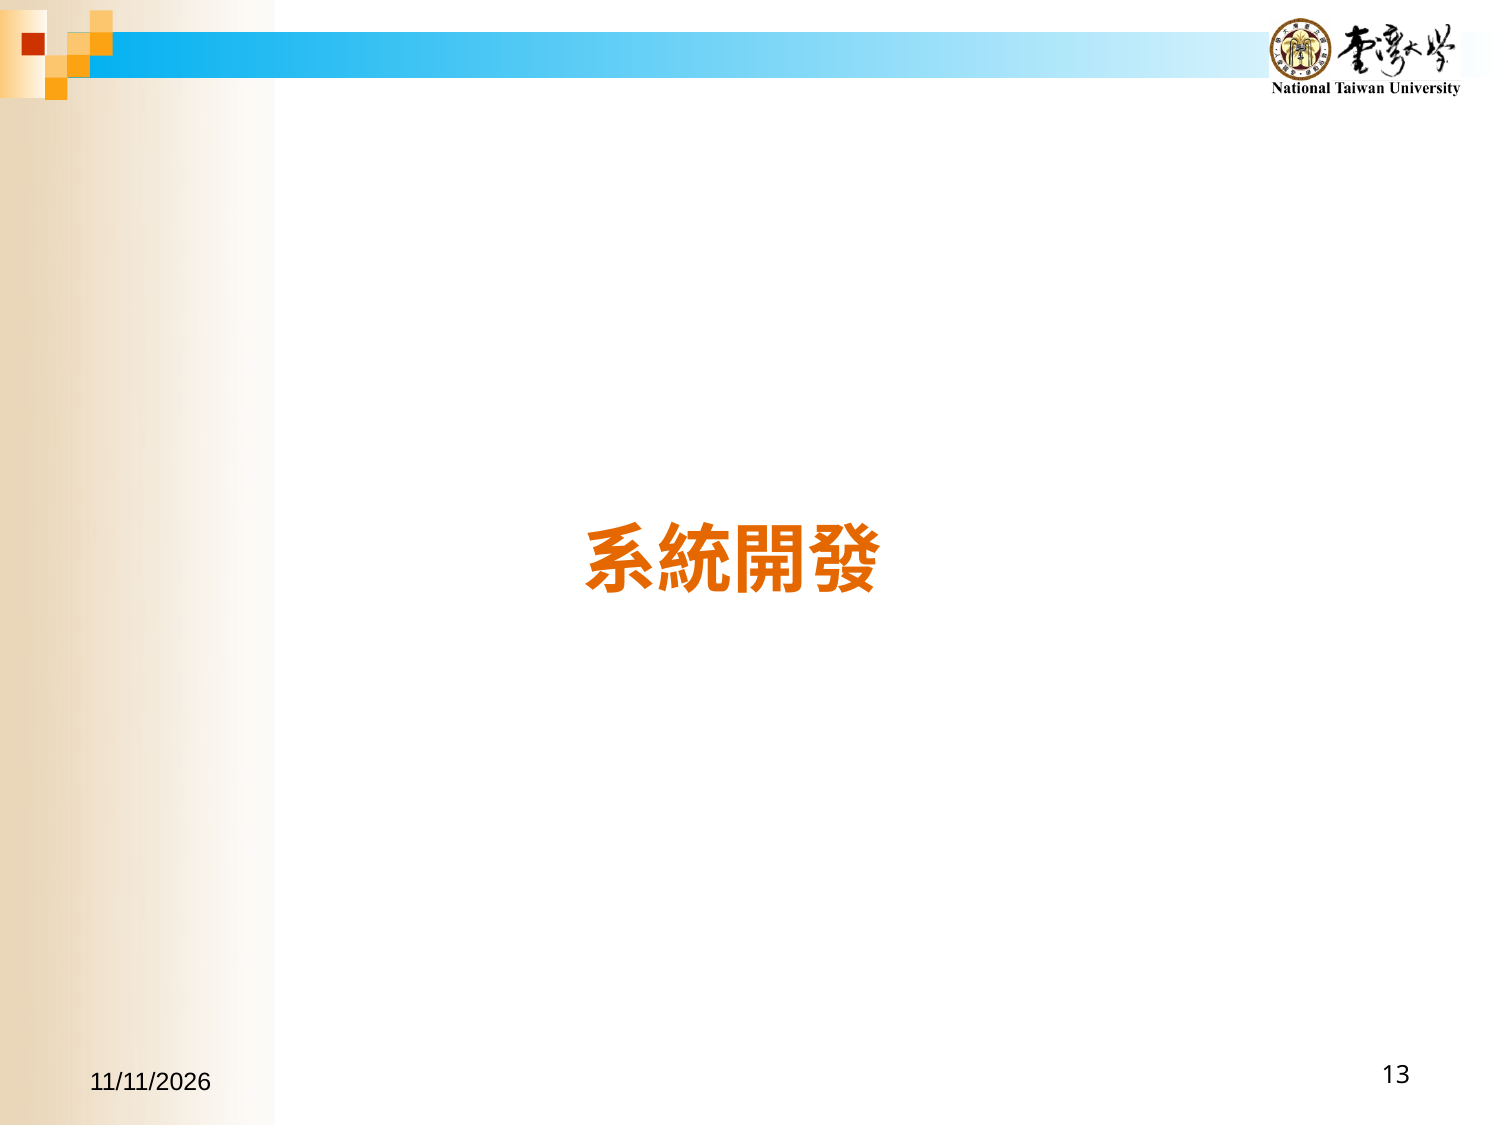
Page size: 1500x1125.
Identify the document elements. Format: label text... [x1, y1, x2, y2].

title 系統開發 [214, 444, 1252, 670]
text_box 2016/11/8 [75, 1024, 425, 1103]
picture [1269, 18, 1463, 98]
text_box 13 [1074, 1024, 1425, 1100]
